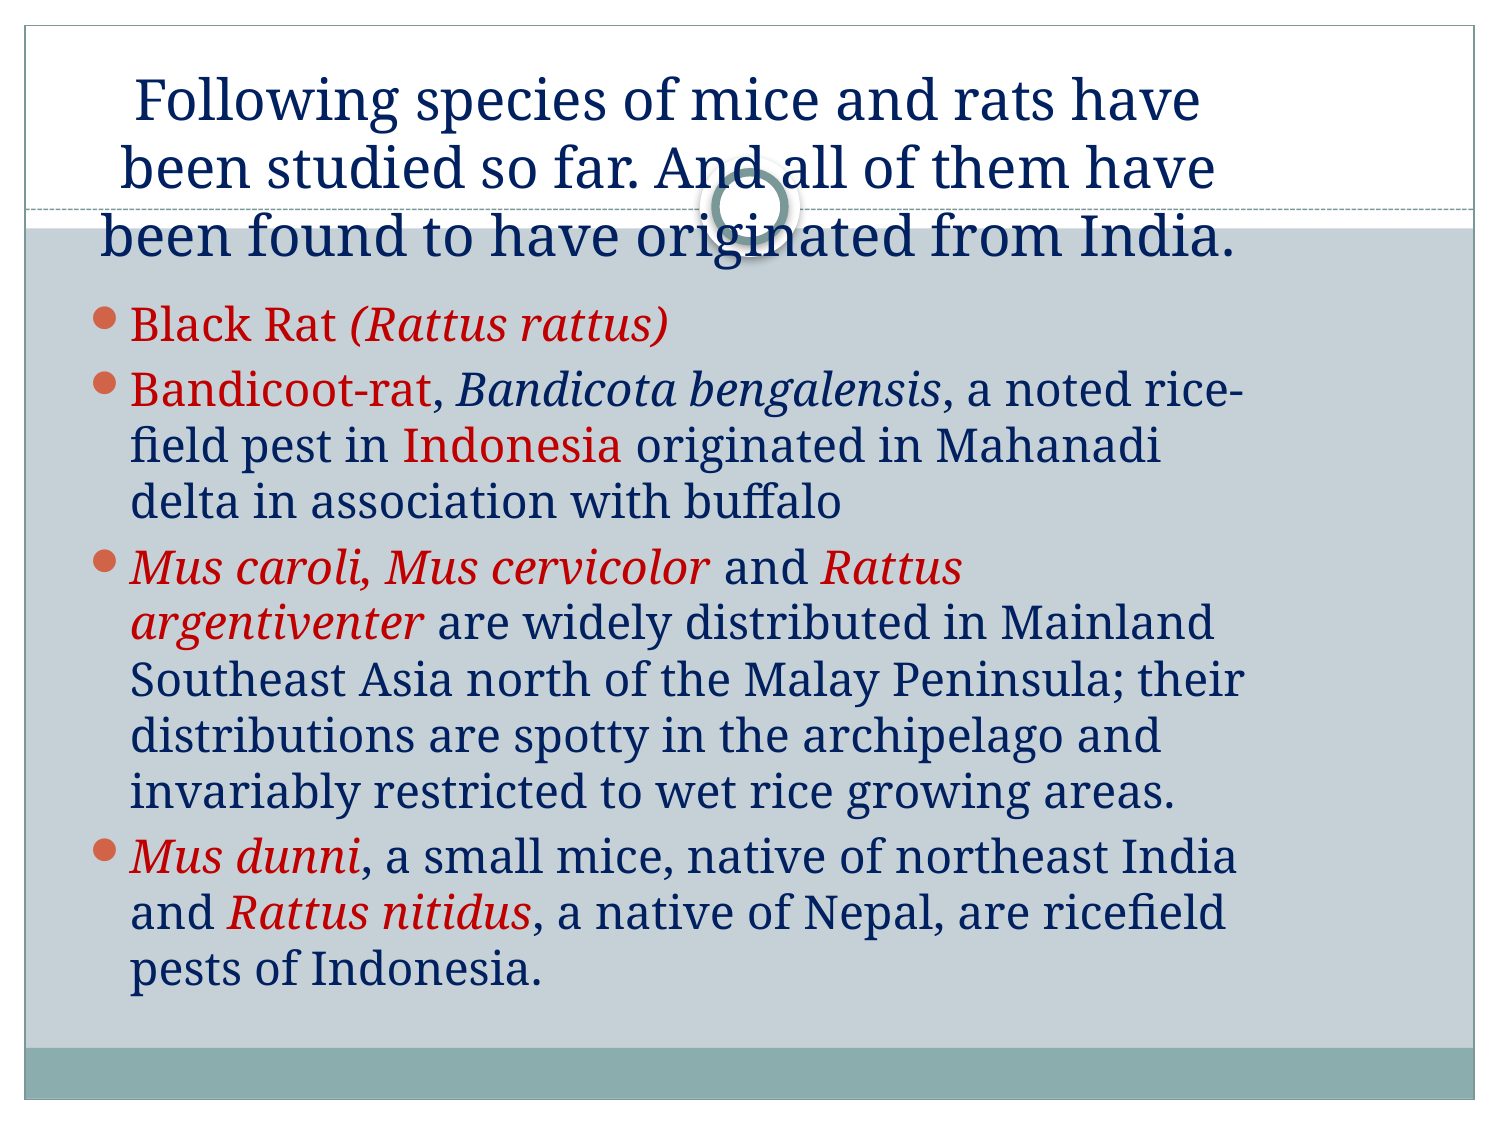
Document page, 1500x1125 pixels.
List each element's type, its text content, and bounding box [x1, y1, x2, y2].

list Black Rat (Rattus rattus) Bandicoot-rat, Bandicota bengalensis, a noted rice-field pest in Indonesia originated in Mahanadi delta in association with buffalo Mus caroli, Mus cervicolor and Rattus argentiventer are widely distributed in Mainland Southeast Asia north of the Malay Peninsula; their distributions are spotty in the archipelago and invariably restricted to wet rice growing areas. Mus dunni, a small mice, native of northeast India and Rattus nitidus, a native of Nepal, are ricefield pests of Indonesia. [75, 287, 1263, 1059]
title Following species of mice and rats have been studied so far. And all of them have been found to have originated from India. [75, 0, 1263, 275]
